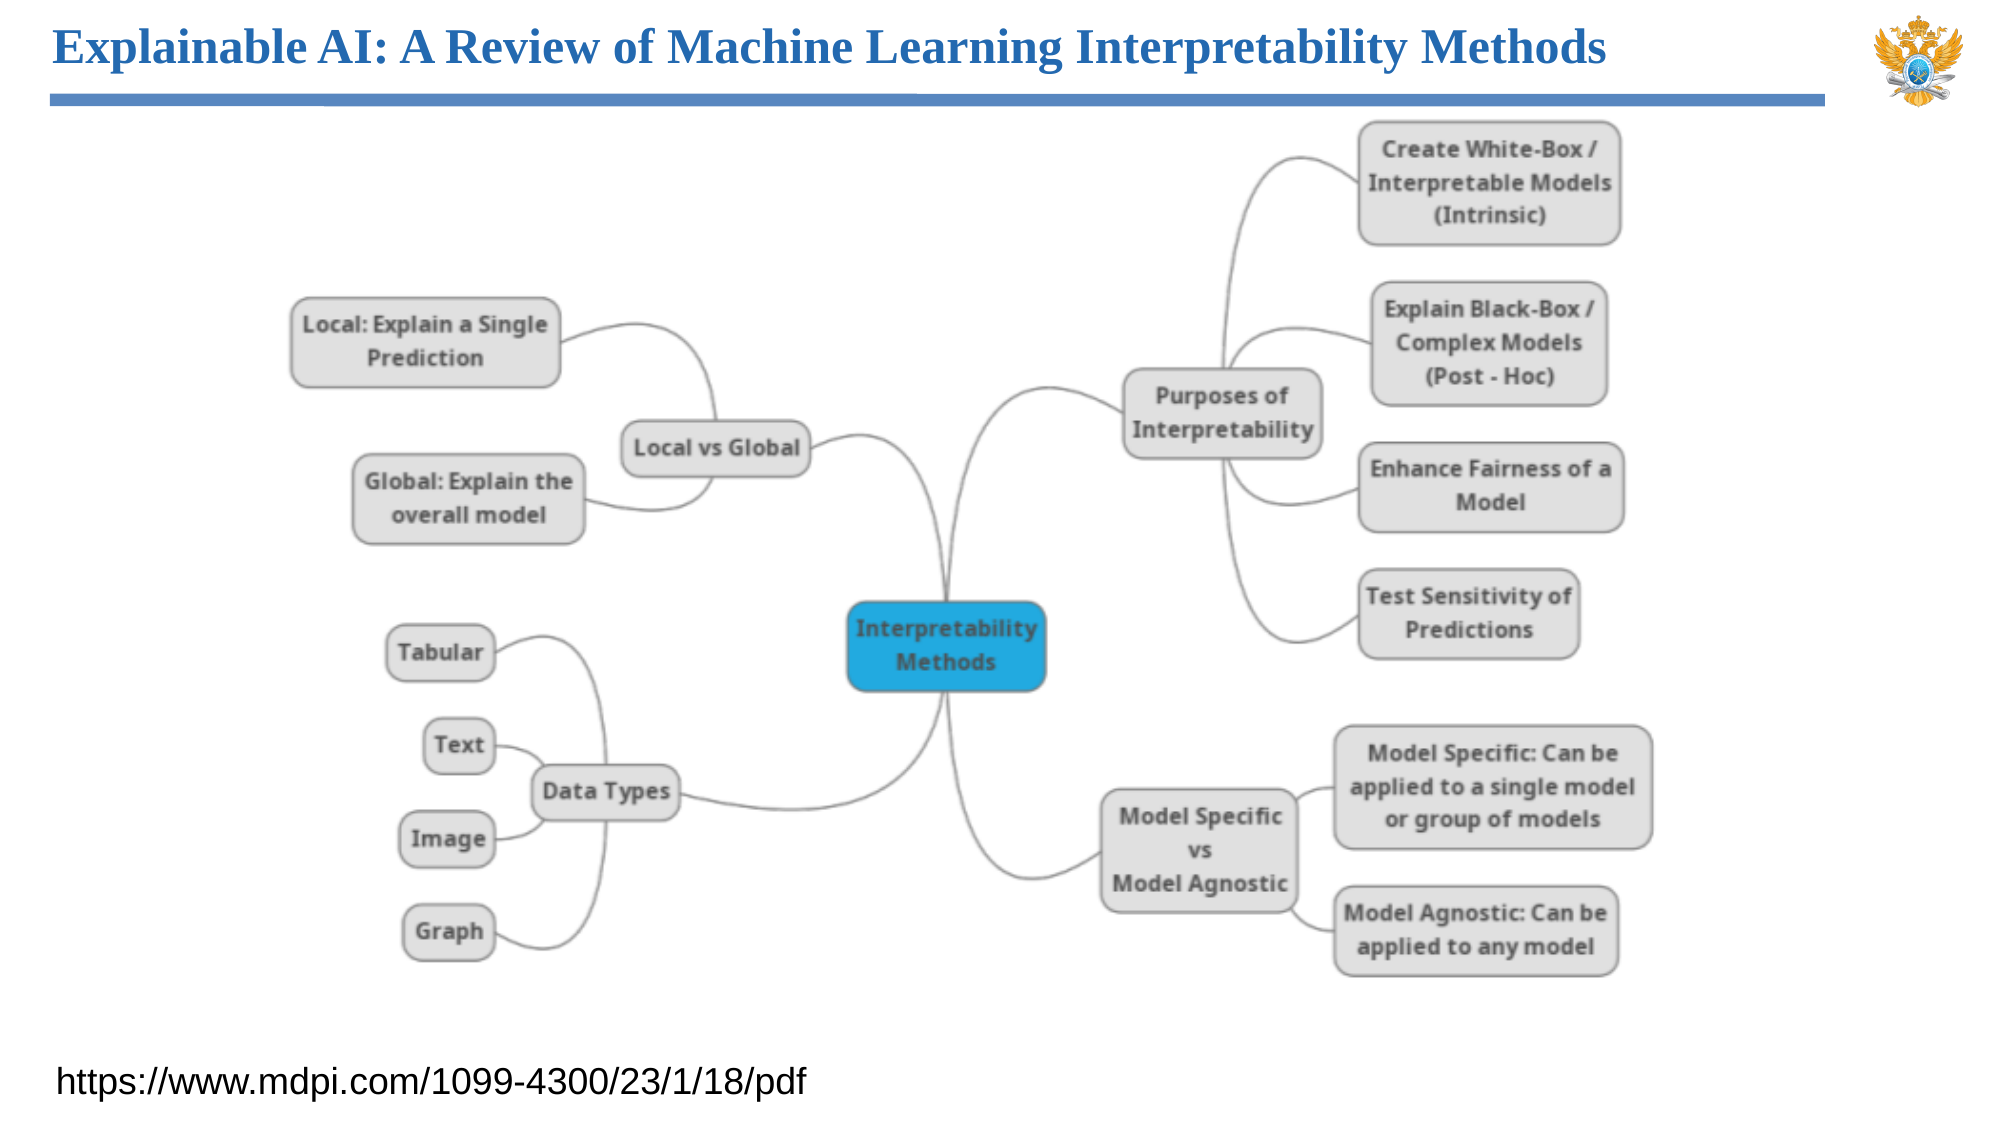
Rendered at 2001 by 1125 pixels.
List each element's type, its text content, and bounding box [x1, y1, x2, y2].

title Explainable AI: A Review of Machine Learning Interpretability Methods [49, 13, 1868, 84]
text_box https://www.mdpi.com/1099-4300/23/1/18/pdf [41, 1049, 822, 1110]
picture [1869, 13, 1966, 109]
picture [280, 116, 1674, 1015]
